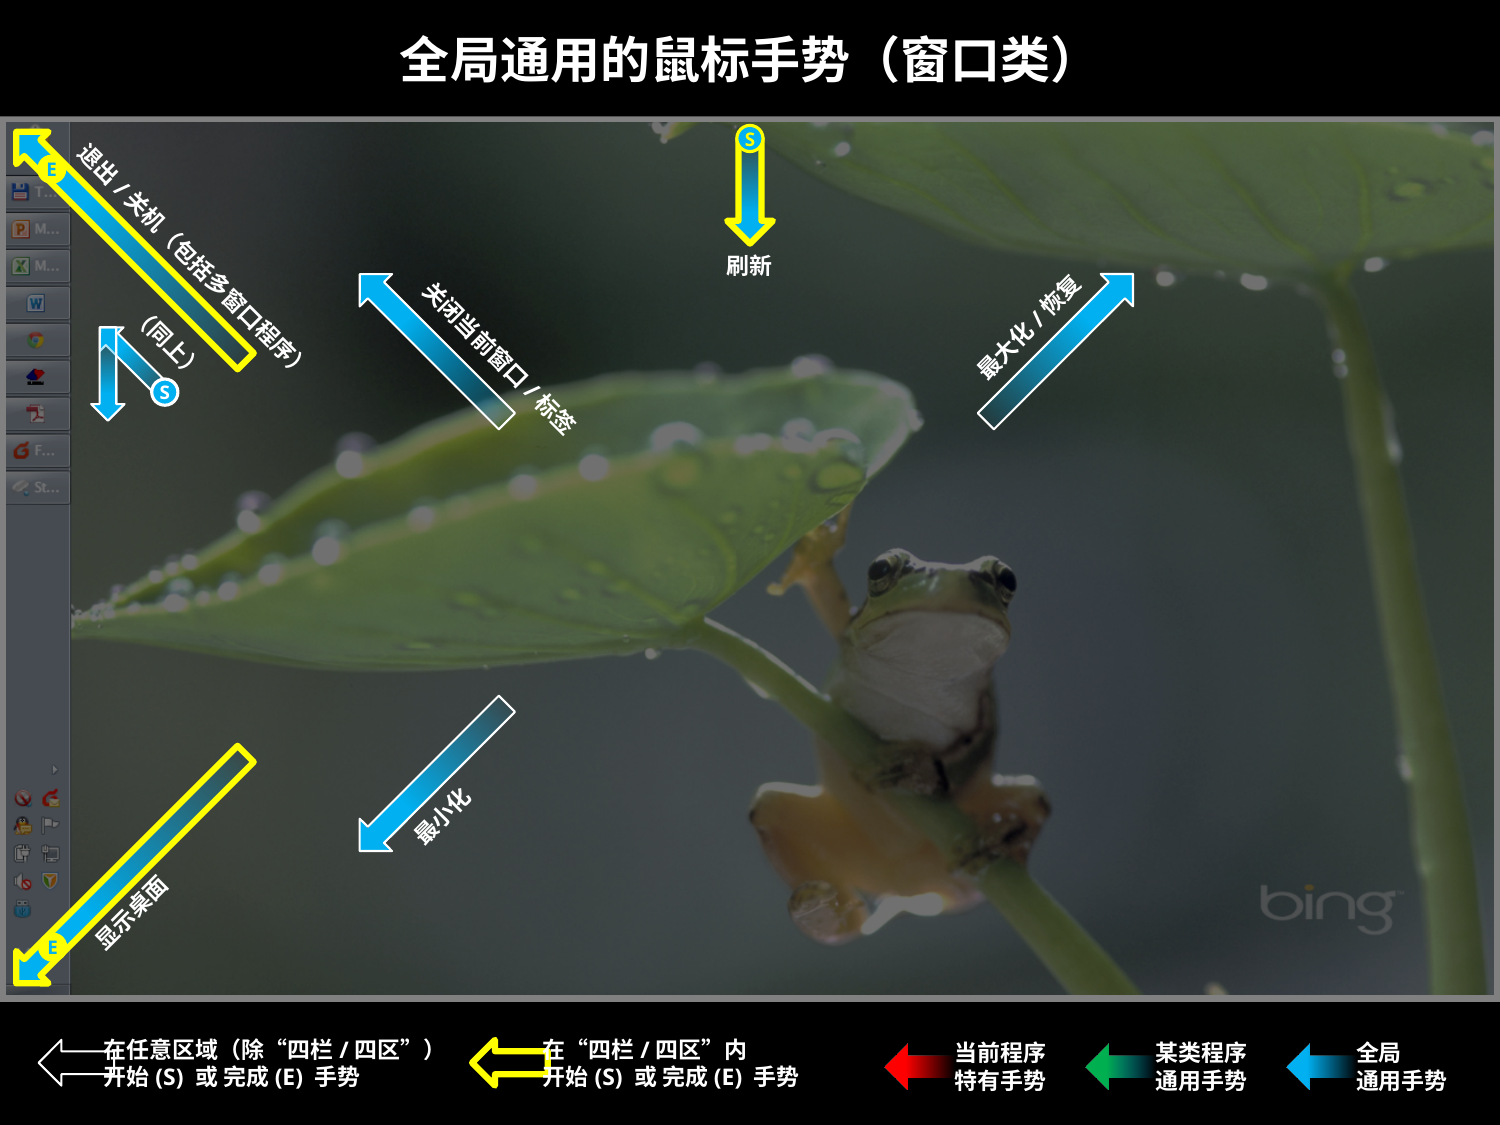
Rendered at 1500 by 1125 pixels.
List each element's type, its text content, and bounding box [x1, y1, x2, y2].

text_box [38, 83, 210, 418]
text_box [328, 754, 538, 831]
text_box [955, 312, 1164, 371]
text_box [0, 845, 294, 961]
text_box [410, 243, 515, 457]
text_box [713, 125, 787, 280]
title 全局通用的鼠标手势（窗口类） [0, 0, 1500, 115]
picture [0, 115, 1500, 1000]
